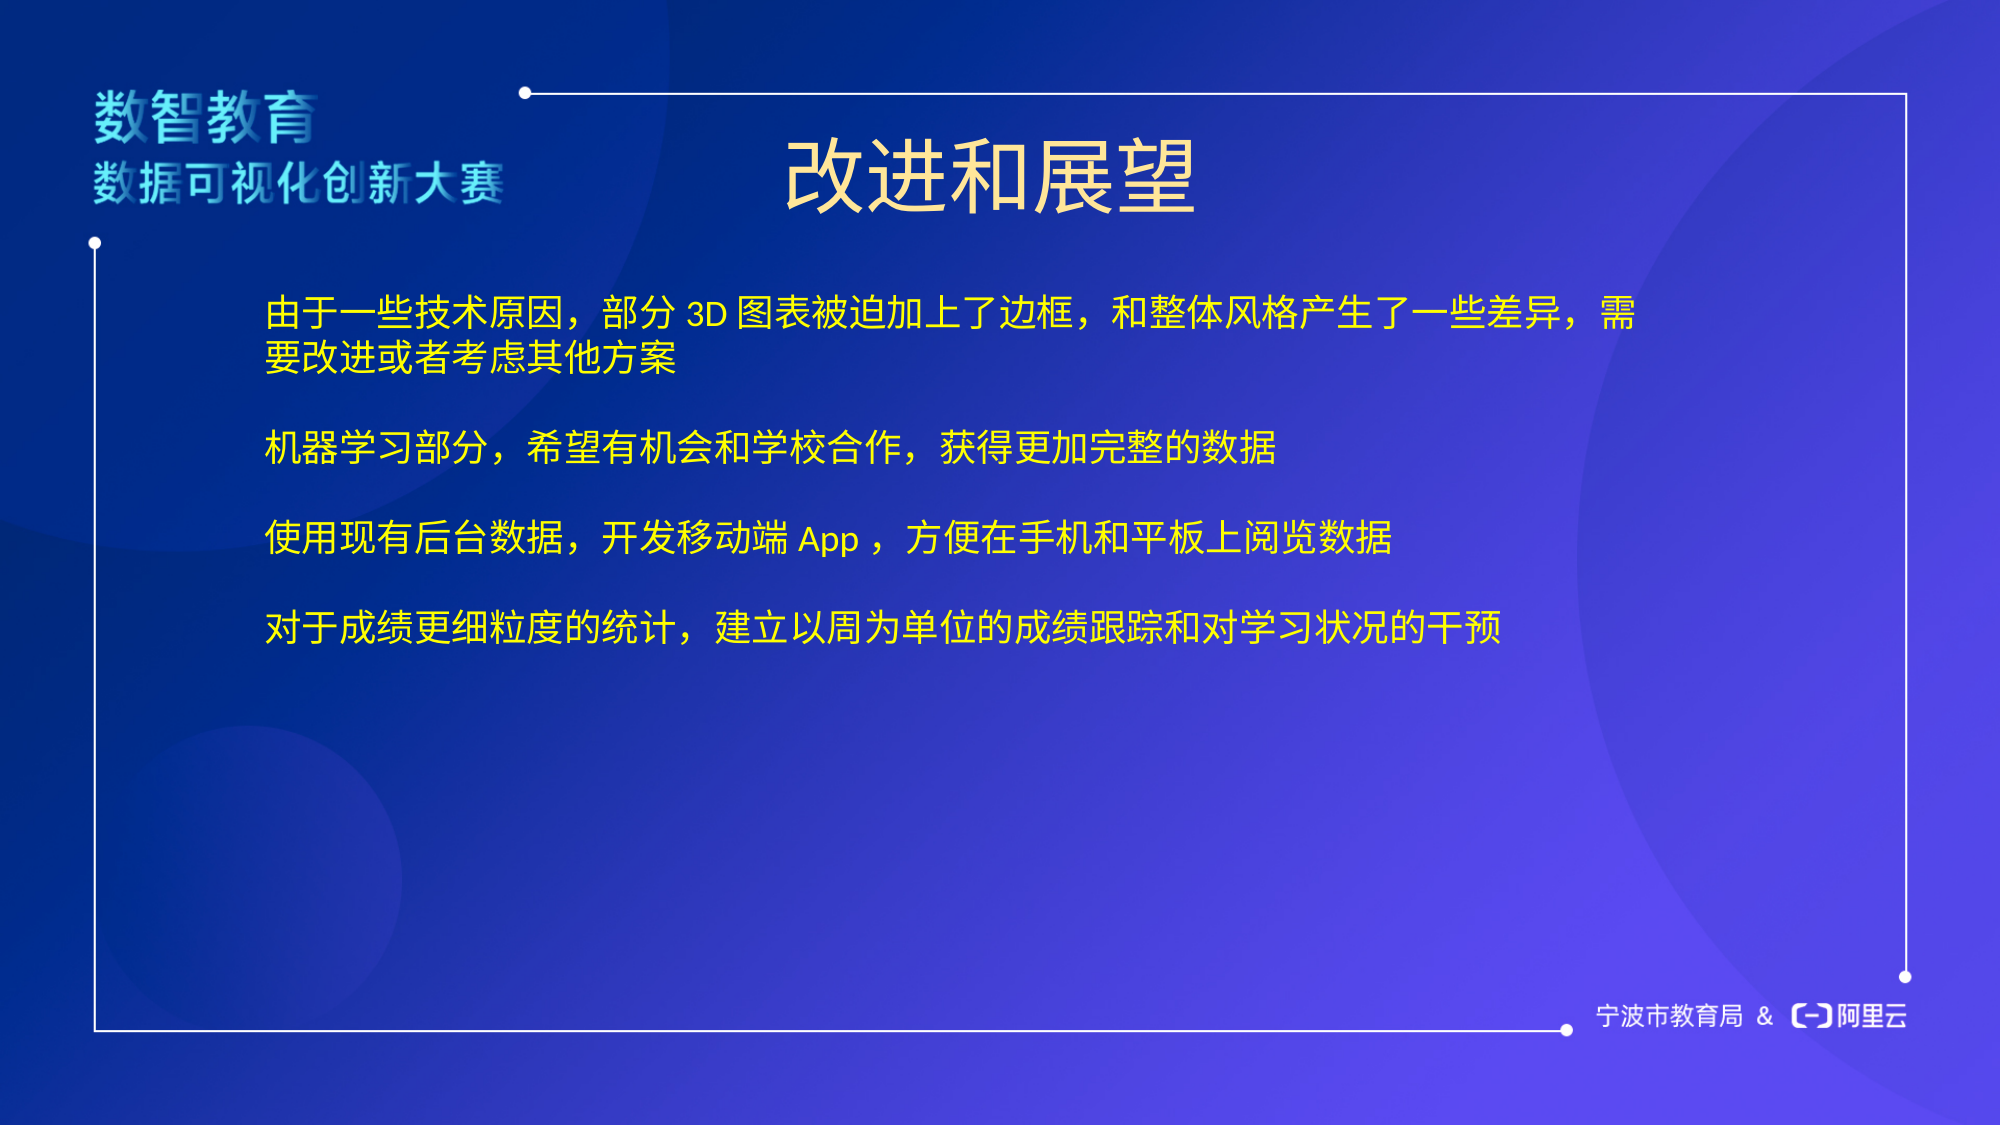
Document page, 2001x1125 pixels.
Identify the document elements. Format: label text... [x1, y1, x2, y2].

picture [0, 0, 2000, 1125]
text_box 改进和展望 [768, 117, 1217, 232]
text_box 由于一些技术原因，部分3D图表被迫加上了边框，和整体风格产生了一些差异，需要改进或者考虑其他方案 机器学习部分，希望有机会和学校合作，获得更加完整的数据 使用现有后台数据，开发移动端App，方便在手机和平板上阅览数据 对于成绩更细粒度的统计，建立以周为单位的成绩跟踪和对学习状况的干预 [249, 281, 1679, 656]
